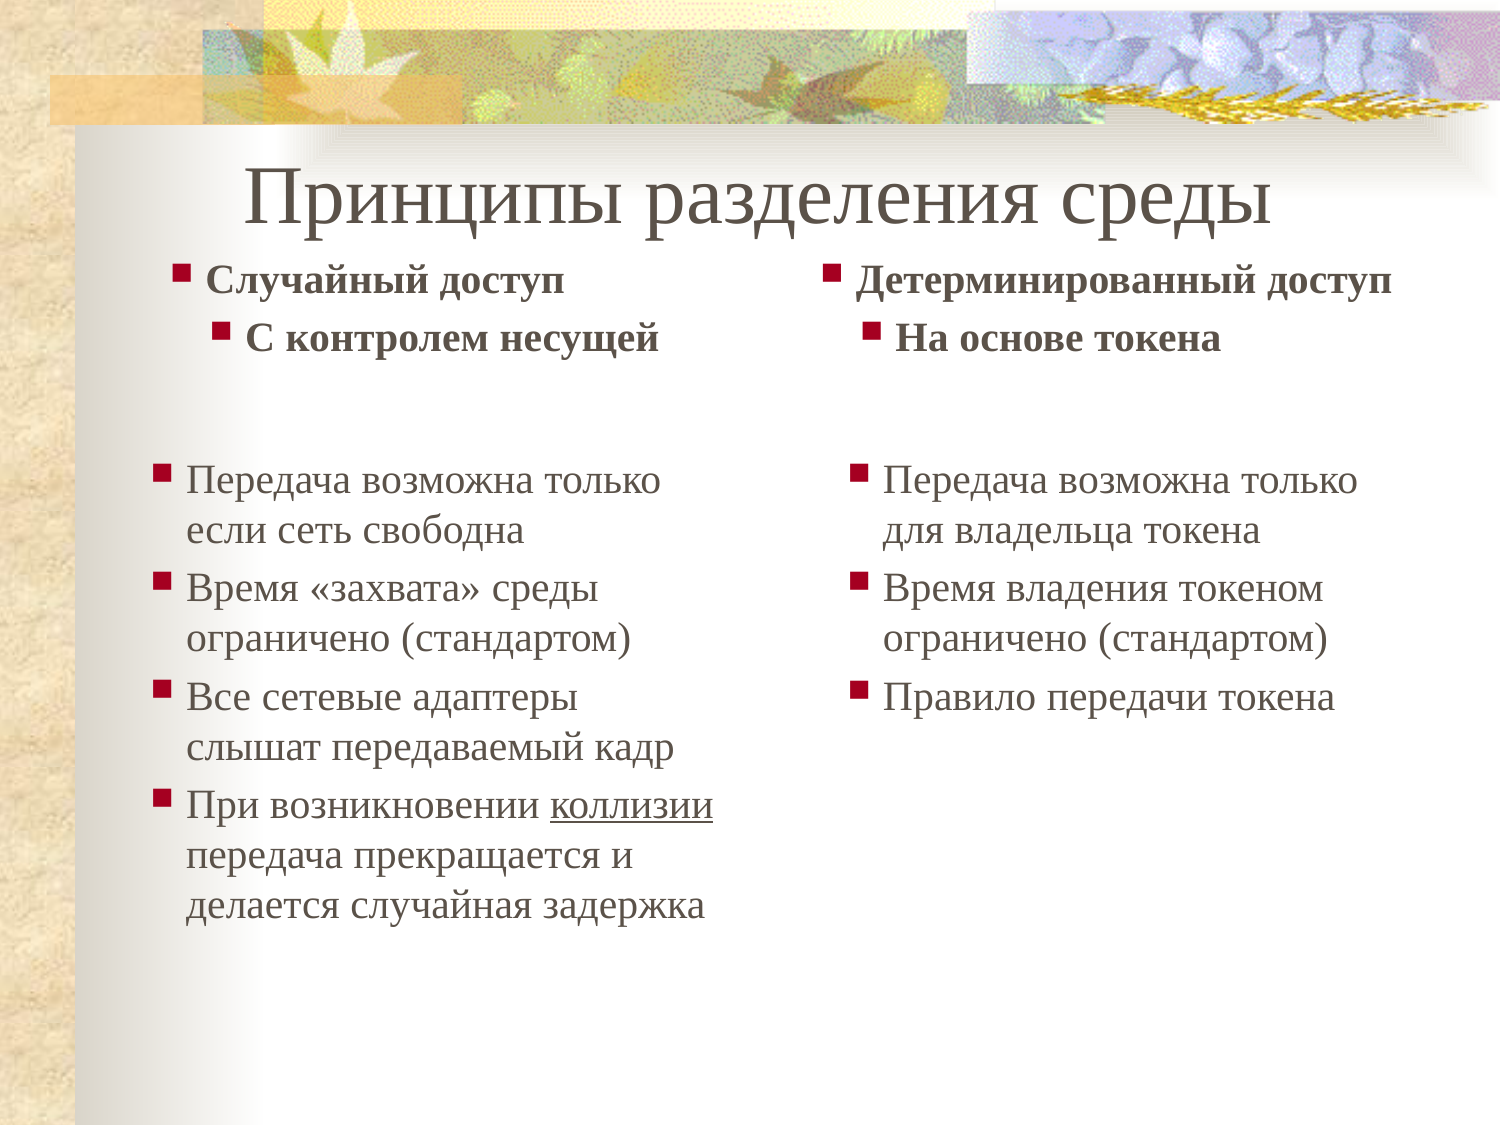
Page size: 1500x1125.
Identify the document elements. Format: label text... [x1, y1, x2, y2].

text_box Принципы разделения среды [17, 132, 1500, 240]
text_box Случайный доступ С контролем несущей [155, 244, 675, 368]
text_box Передача возможна только для владельца токена Время владения токеном ограничено (стандартом) Правило передачи токена [832, 444, 1436, 726]
text_box Передача возможна только если сеть свободна Время «захвата» среды ограничено (стандартом) Все сетевые адаптеры слышат передаваемый кадр При возникновении коллизии передача прекращается и делается случайная задержка [135, 444, 739, 935]
text_box Детерминированный доступ На основе токена [805, 244, 1408, 368]
picture [0, 0, 1500, 1125]
